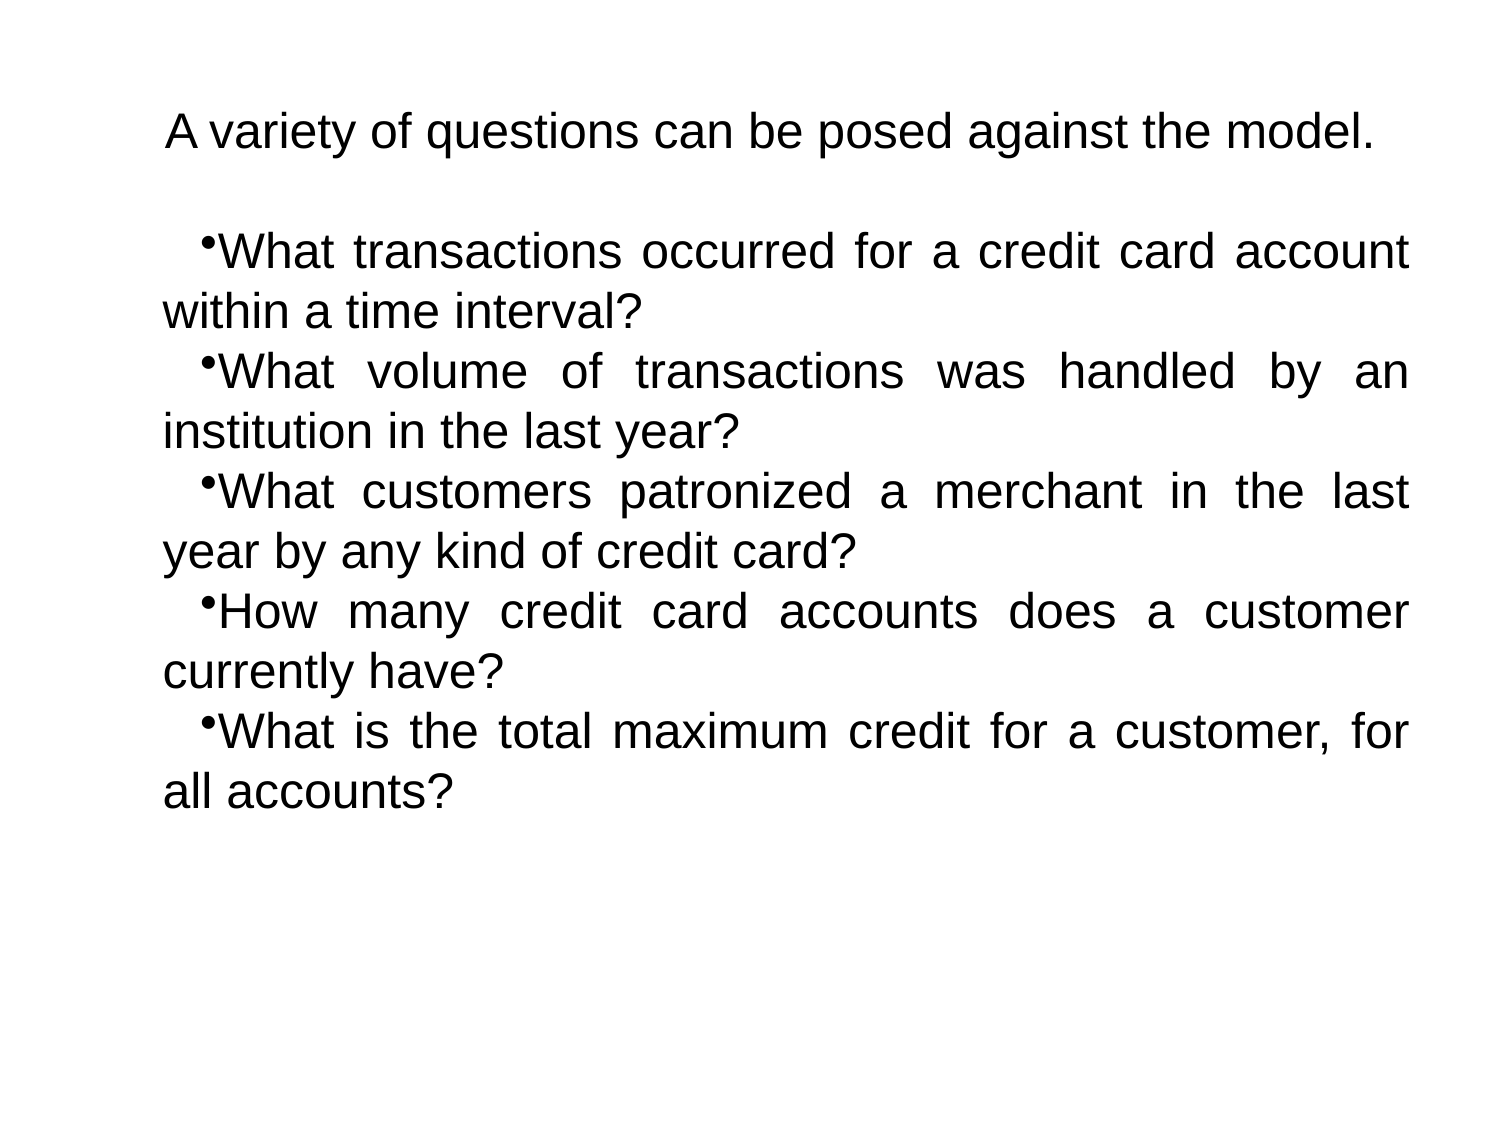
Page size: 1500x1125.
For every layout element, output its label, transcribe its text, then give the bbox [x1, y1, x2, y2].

text_box A variety of questions can be posed against the model. What transactions occurred for a credit card account within a time interval? What volume of transactions was handled by an institution in the last year? What customers patronized a merchant in the last year by any kind of credit card? How many credit card accounts does a customer currently have? What is the total maximum credit for a customer, for all accounts? [112, 91, 1425, 826]
